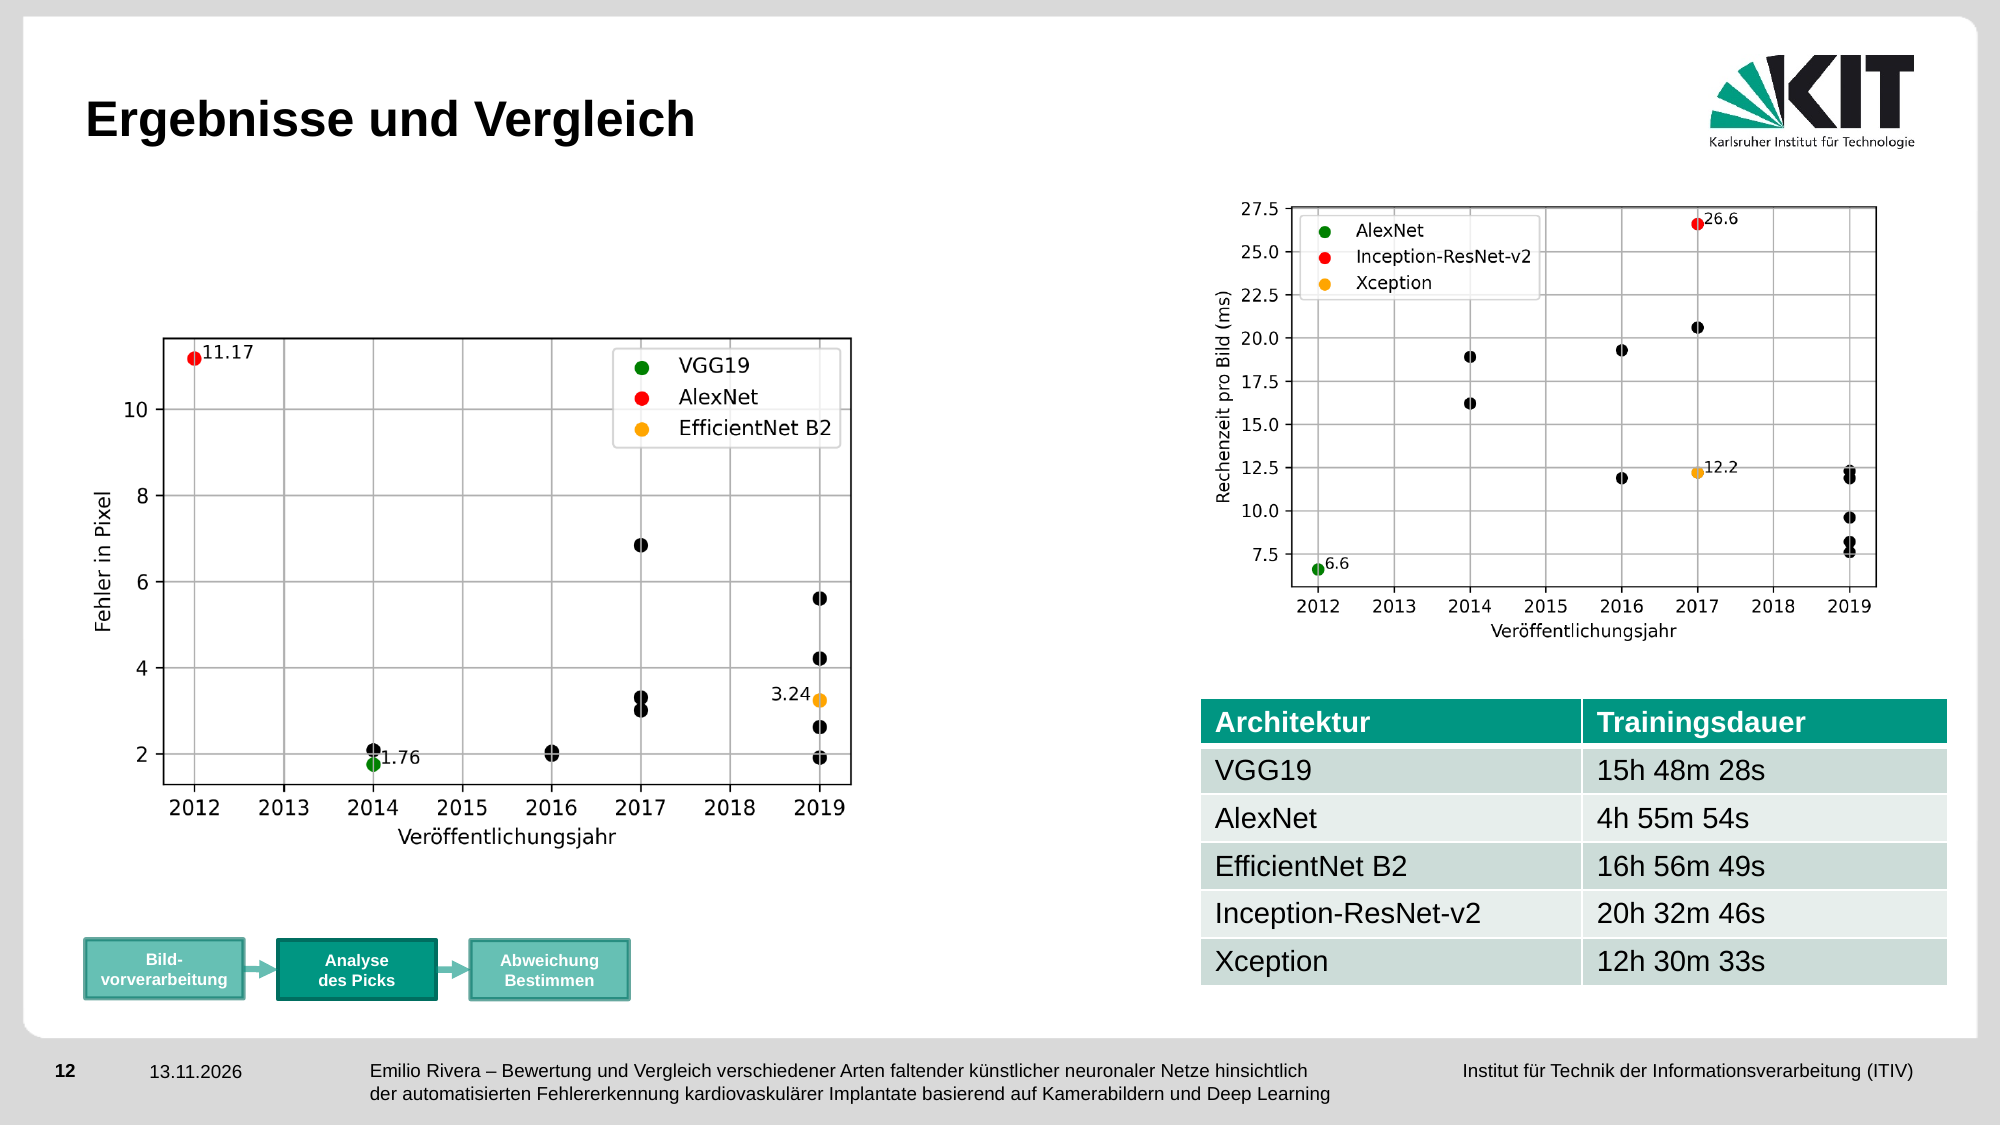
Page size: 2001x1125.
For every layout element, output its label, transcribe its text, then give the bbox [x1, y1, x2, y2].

table_cell AlexNet [1201, 795, 1581, 841]
table_cell 16h 56m 49s [1583, 843, 1947, 889]
title Ergebnisse und Vergleich [85, 54, 1598, 147]
table_cell Xception [1201, 939, 1581, 985]
table_header Architektur [1201, 699, 1581, 743]
table_cell 4h 55m 54s [1583, 795, 1947, 841]
picture [0, 0, 2000, 1125]
table_cell 20h 32m 46s [1583, 891, 1947, 937]
table_cell EfficientNet B2 [1201, 843, 1581, 889]
table_header Trainingsdauer [1583, 699, 1947, 743]
table_cell VGG19 [1201, 749, 1581, 793]
table_cell 12h 30m 33s [1583, 939, 1947, 985]
footer Emilio Rivera – Bewertung und Vergleich verschiedener Arten faltender künstlicher neuronaler Netze hinsichtlich der automatisierten Fehlererkennung kardiovaskulärer Implantate basierend auf Kamerabildern und Deep Learning [369, 1058, 1331, 1119]
table_cell Inception-ResNet-v2 [1201, 891, 1581, 937]
table_cell 15h 48m 28s [1583, 749, 1947, 793]
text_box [85, 939, 629, 1000]
